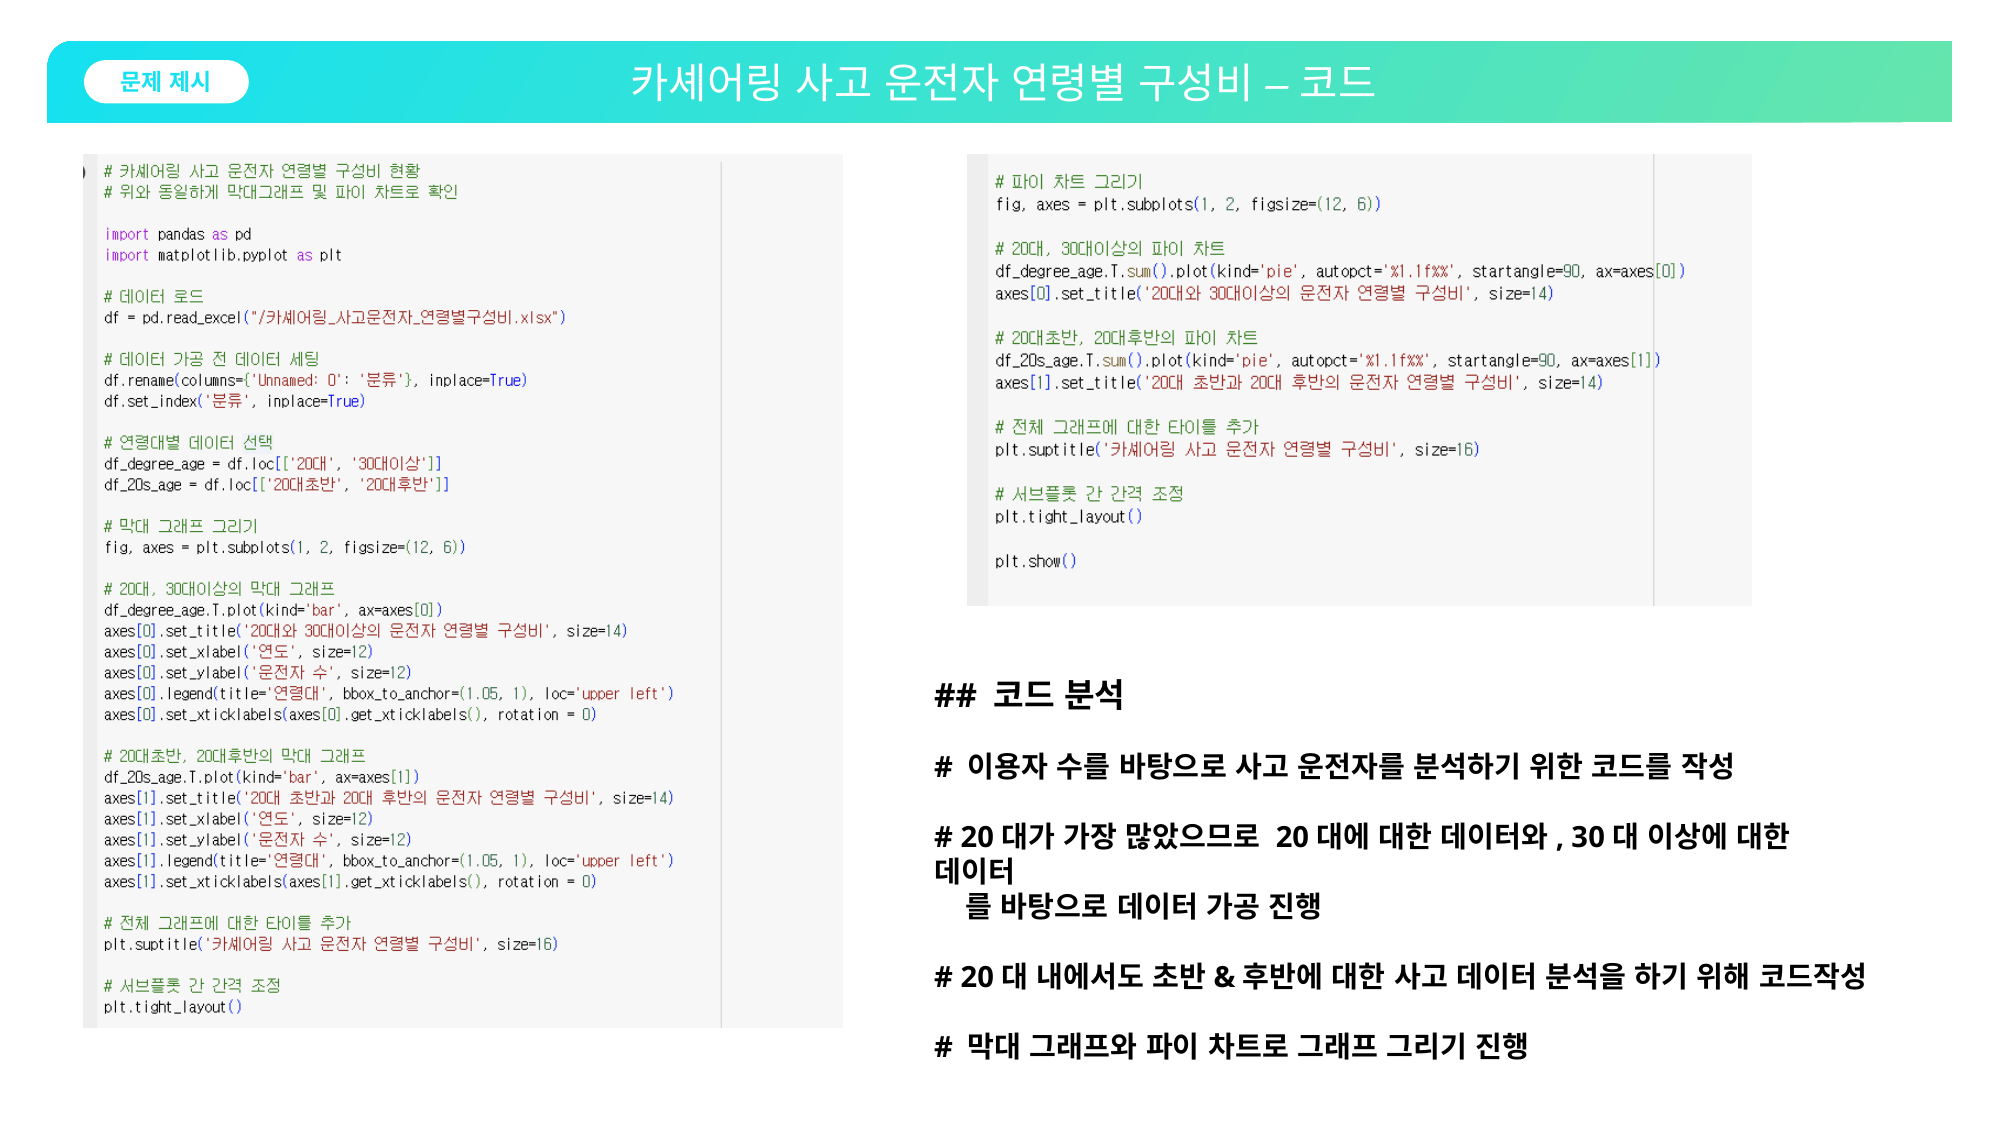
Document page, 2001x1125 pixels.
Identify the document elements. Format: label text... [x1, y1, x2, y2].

picture [967, 154, 1752, 607]
text_box 문제 제시 [83, 60, 249, 104]
text_box ## 코드 분석 # 이용자 수를 바탕으로 사고 운전자를 분석하기 위한 코드를 작성 # 20대가 가장 많았으므로 20대에 대한 데이터와, 30대 이상에 대한 데이터 를 바탕으로 데이터 가공 진행 # 20대 내에서도 초반&후반에 대한 사고 데이터 분석을 하기 위해 코드작성 # 막대 그래프와 파이 차트로 그래프 그리기 진행 [919, 626, 1894, 1125]
text_box 카셰어링 사고 운전자 연령별 구성비 – 코드 [47, 41, 1953, 123]
picture [83, 154, 843, 1029]
